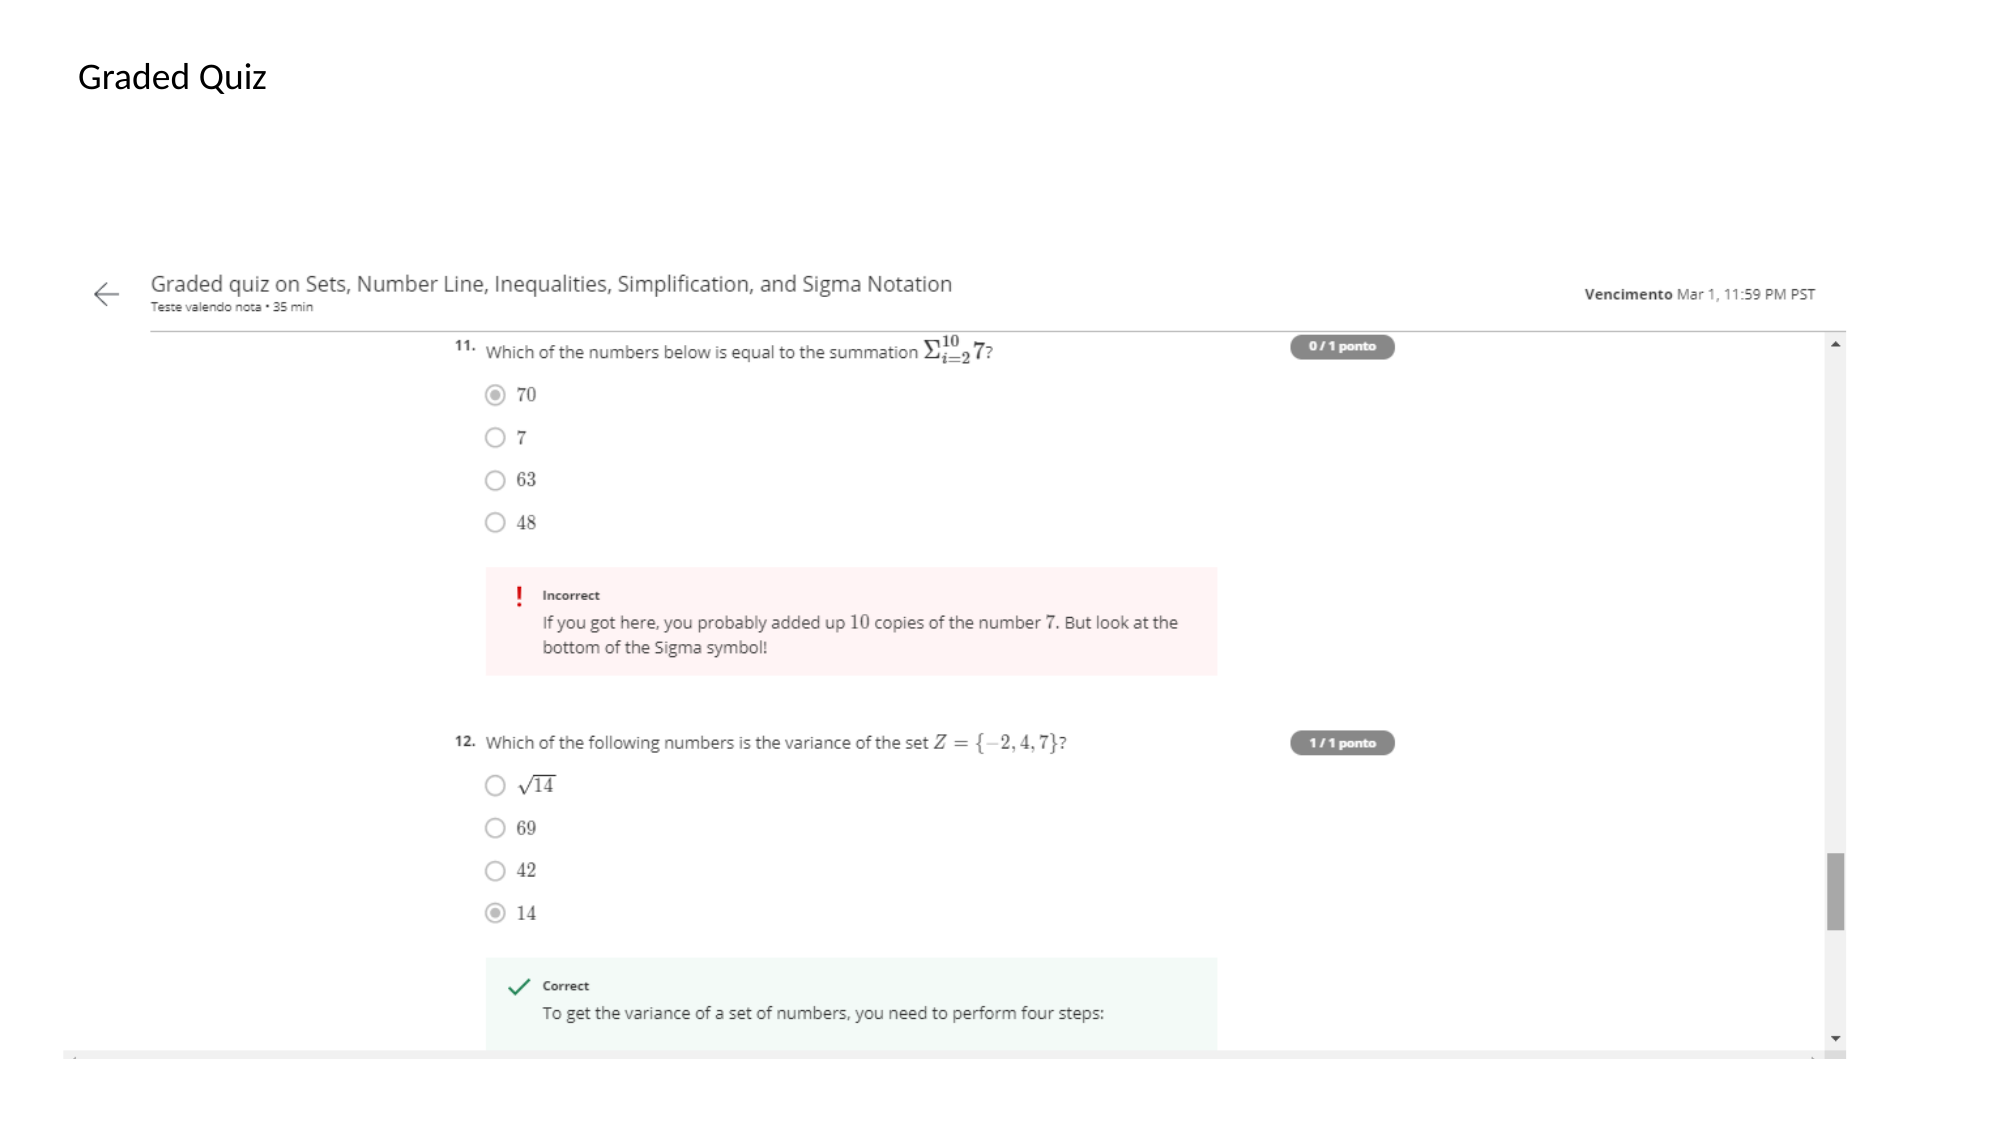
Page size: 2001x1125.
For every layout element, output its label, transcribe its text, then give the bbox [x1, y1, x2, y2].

text_box Graded Quiz [63, 44, 1135, 104]
picture [63, 257, 1847, 1059]
